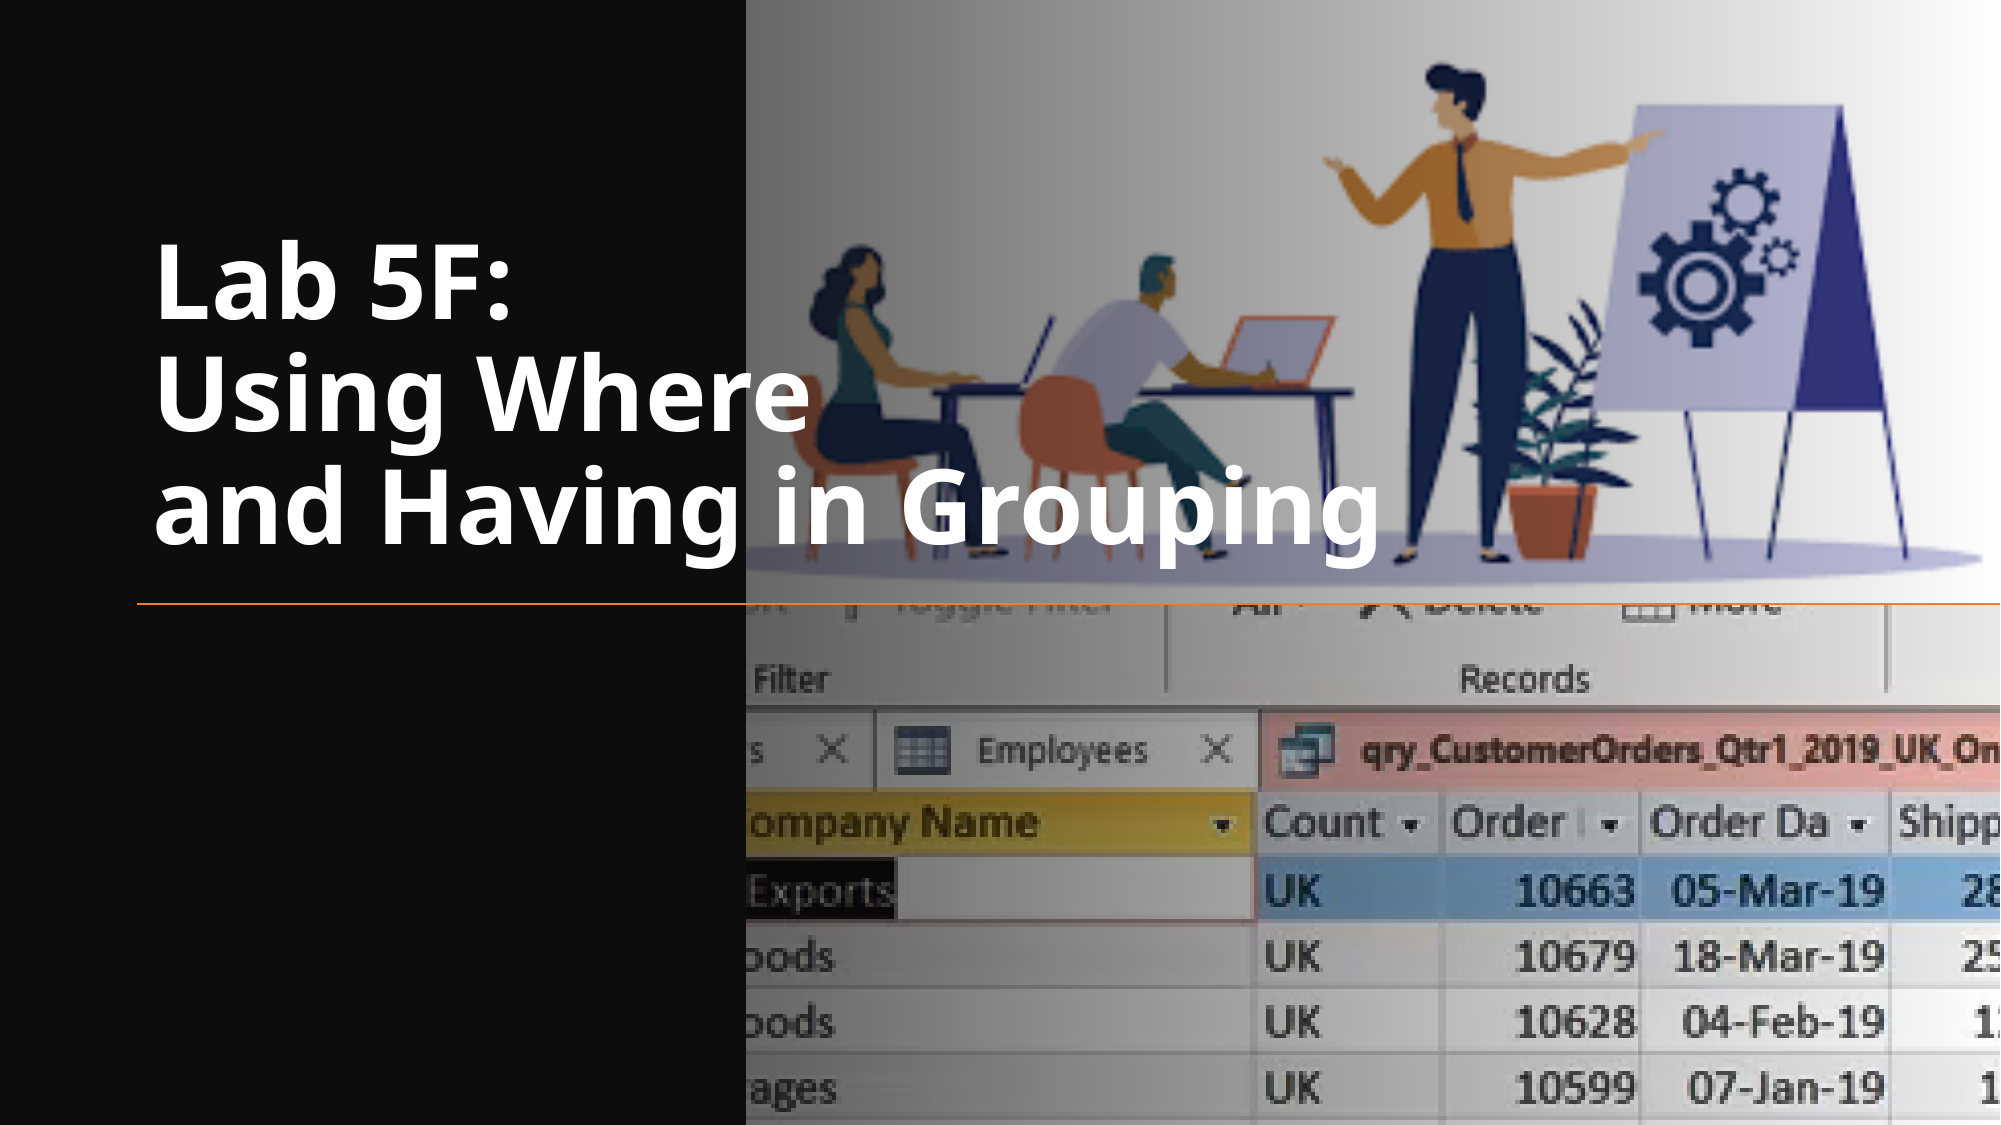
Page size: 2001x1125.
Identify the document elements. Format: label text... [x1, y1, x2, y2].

text_box [0, 0, 745, 1125]
picture [745, 604, 2000, 1125]
title Lab 5F: Using Where and Having in Grouping [137, 182, 745, 575]
picture [745, 0, 2000, 603]
